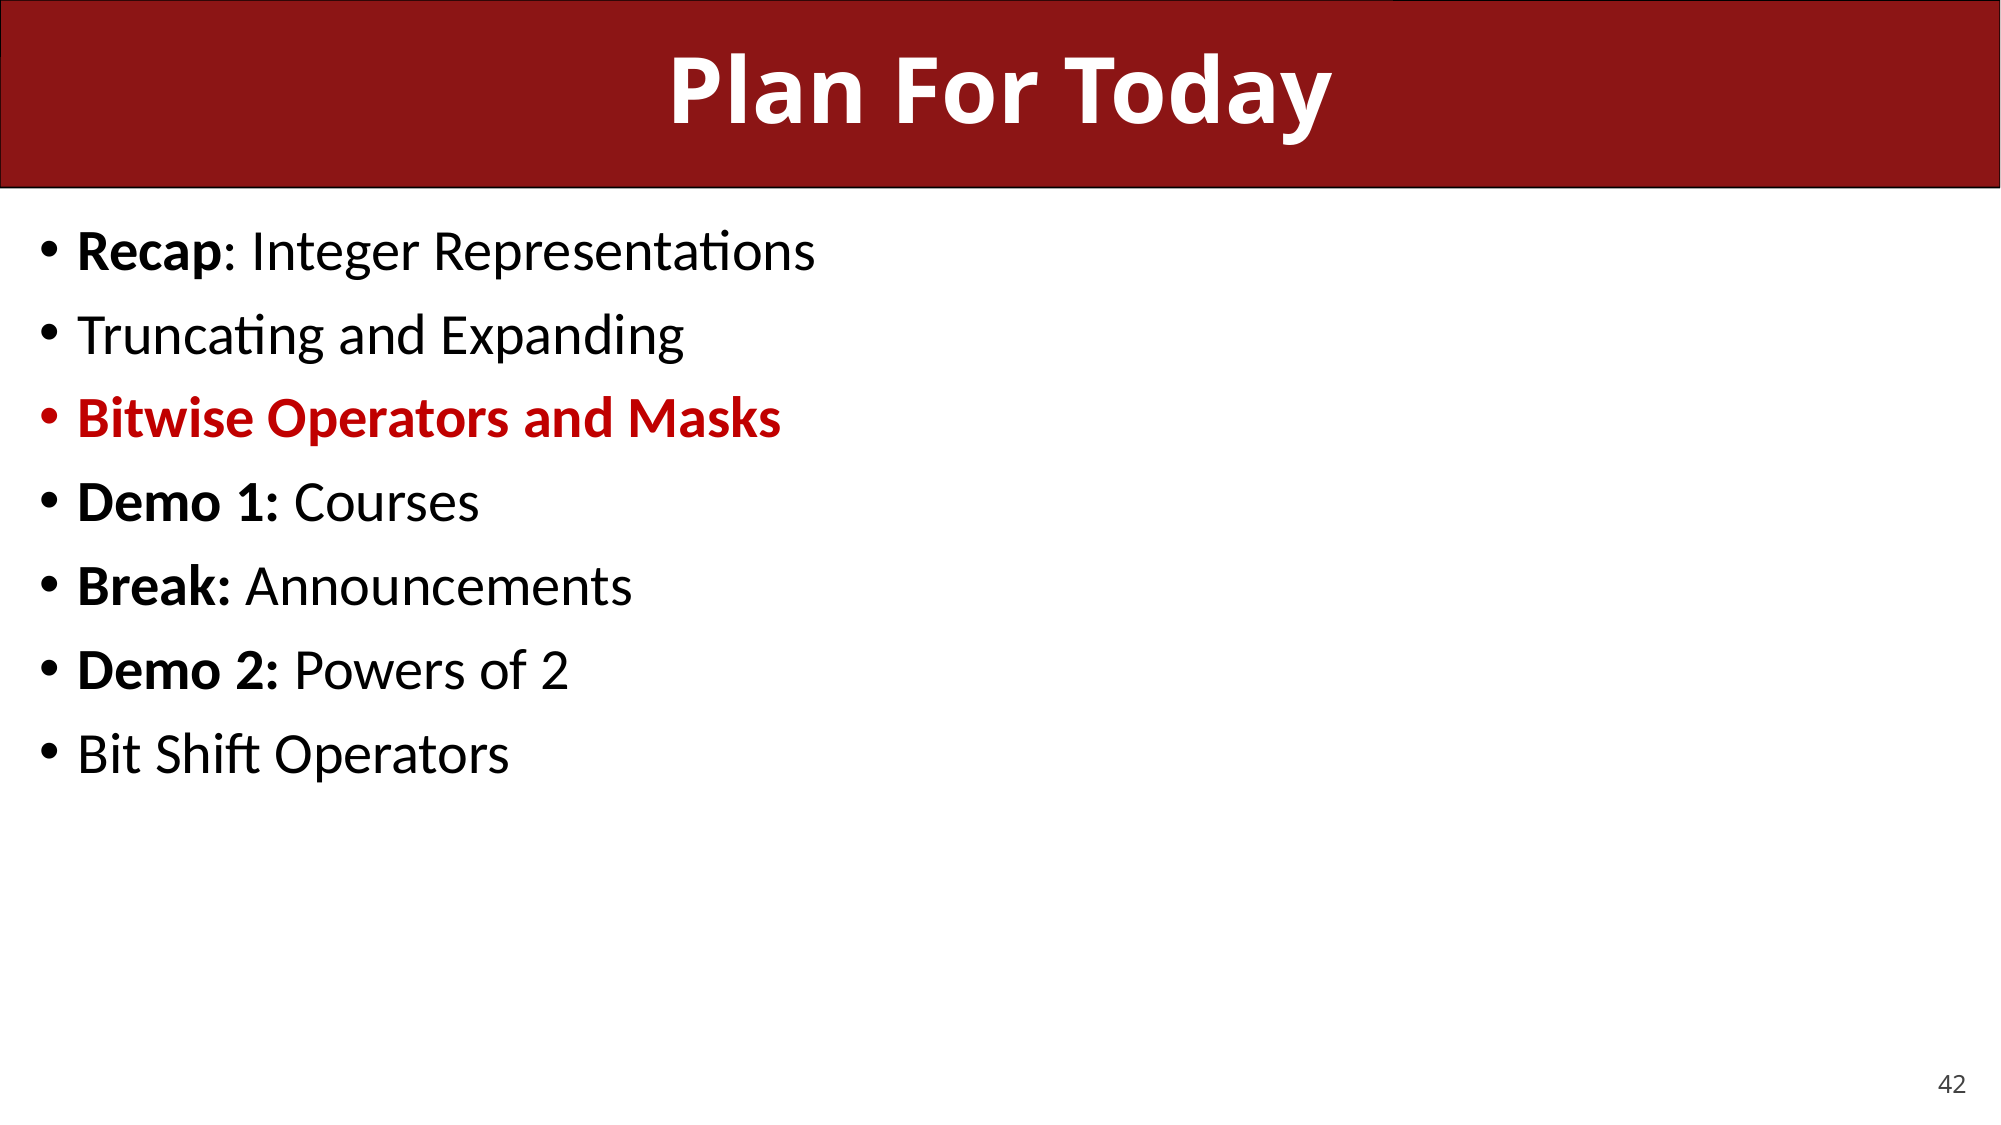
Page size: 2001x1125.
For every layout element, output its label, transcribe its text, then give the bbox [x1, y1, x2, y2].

title Plan For Today [75, 0, 1925, 188]
list Recap: Integer Representations Truncating and Expanding Bitwise Operators and Masks Demo 1: Courses Break: Announcements Demo 2: Powers of 2 Bit Shift Operators [24, 212, 1963, 1063]
